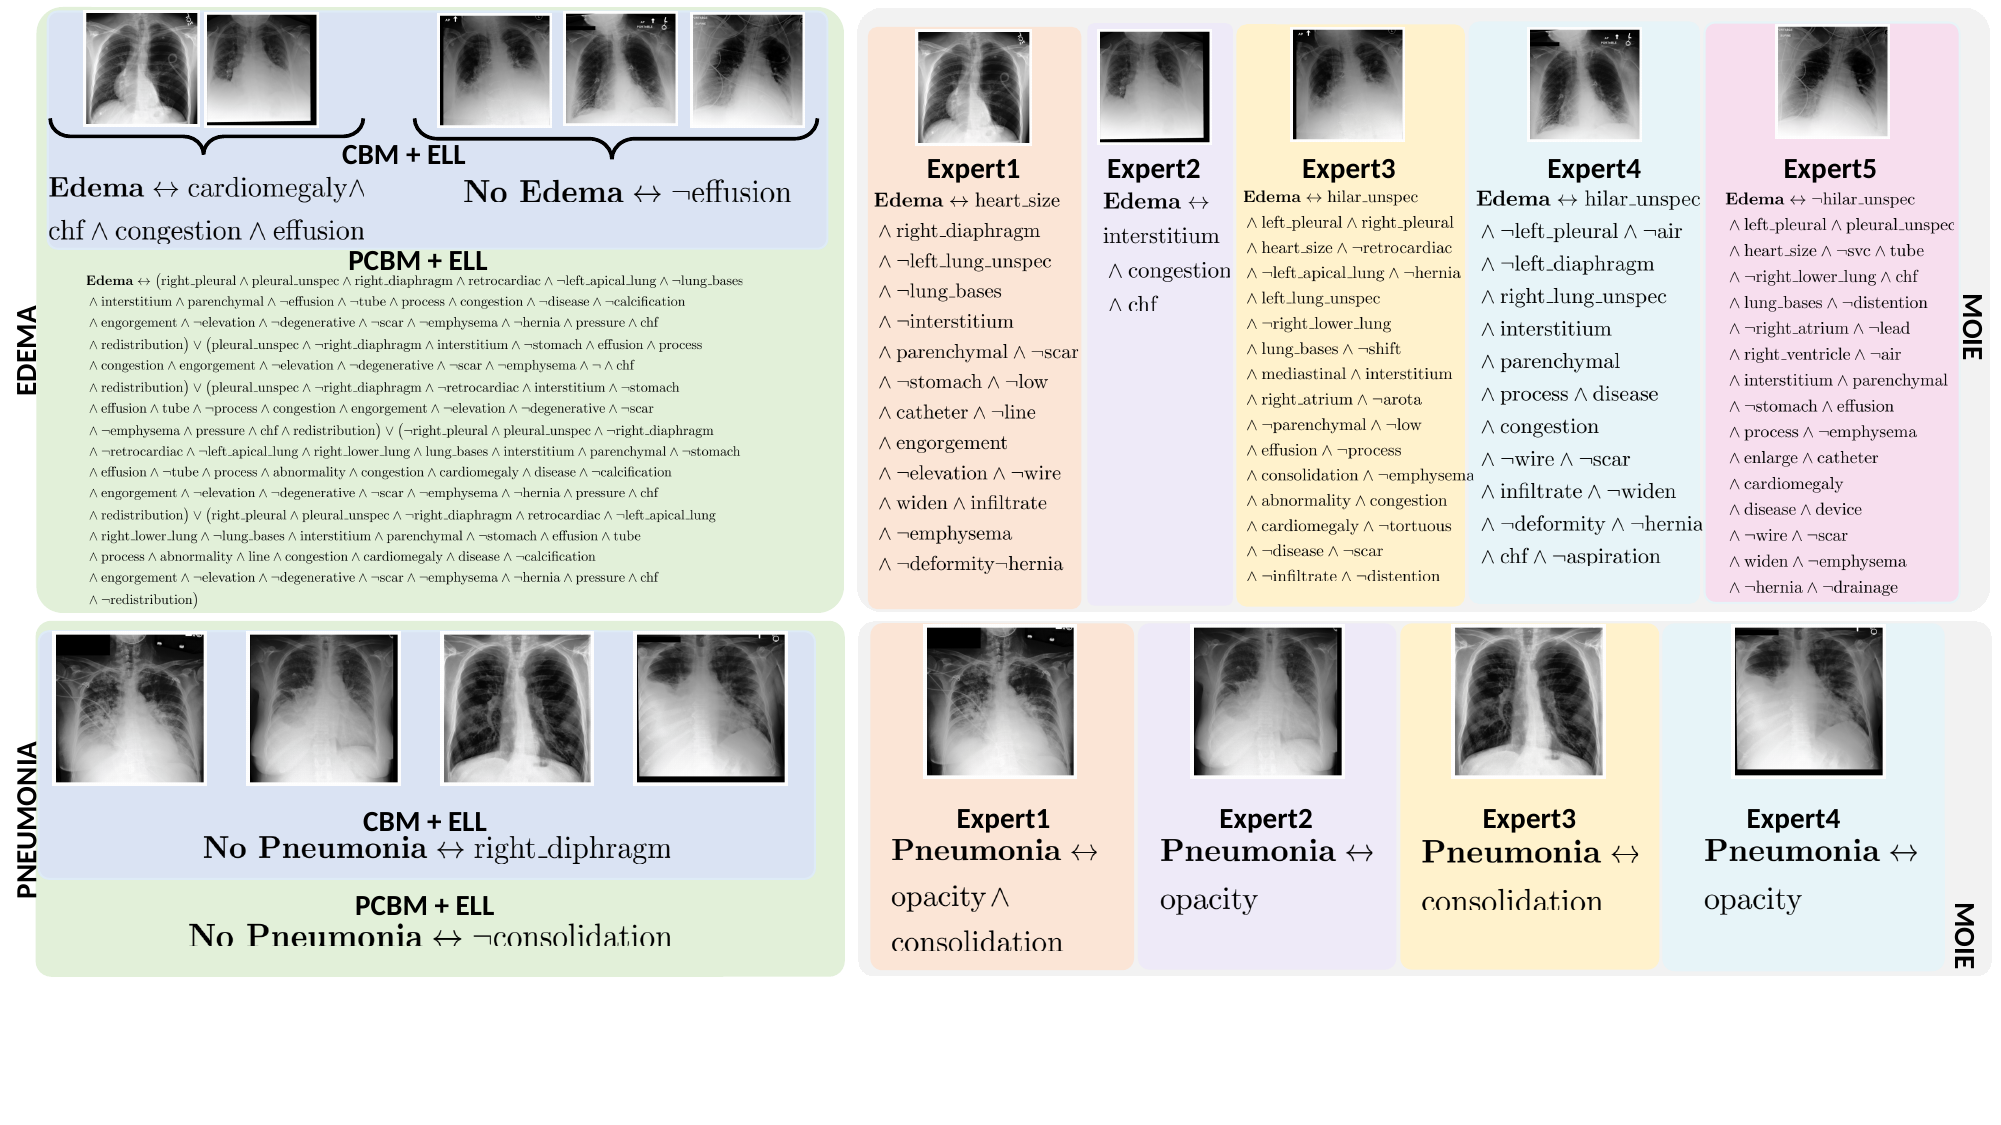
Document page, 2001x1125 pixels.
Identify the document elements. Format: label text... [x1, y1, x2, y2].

text_box PNEUMONIA [0, 632, 50, 915]
text_box [1087, 23, 1233, 606]
picture [203, 835, 671, 864]
text_box EDEMA [0, 291, 50, 412]
picture [633, 631, 788, 786]
picture [891, 838, 1097, 951]
picture [437, 13, 552, 128]
picture [1527, 27, 1642, 142]
picture [1476, 190, 1703, 566]
text_box PCBM + ELL [340, 878, 510, 923]
picture [1190, 624, 1345, 779]
text_box Expert2 [1204, 791, 1332, 838]
picture [1725, 192, 1954, 596]
text_box CBM + ELL [327, 128, 481, 178]
picture [1731, 624, 1886, 779]
text_box [35, 620, 845, 977]
text_box [857, 620, 1993, 977]
text_box [870, 623, 1135, 971]
text_box Expert2 [1092, 141, 1220, 192]
text_box Expert4 [1532, 141, 1658, 190]
picture [49, 176, 364, 244]
text_box [1236, 24, 1465, 607]
text_box [414, 118, 818, 160]
picture [86, 273, 743, 609]
text_box [1468, 21, 1700, 604]
picture [874, 192, 1079, 574]
picture [1451, 624, 1606, 779]
picture [463, 178, 792, 202]
picture [52, 631, 207, 786]
text_box MOIE [1942, 887, 1992, 986]
text_box [1662, 623, 1945, 972]
picture [1774, 24, 1890, 139]
picture [1159, 838, 1373, 915]
text_box [1137, 623, 1397, 970]
text_box [43, 630, 816, 880]
picture [439, 631, 594, 786]
picture [188, 923, 671, 946]
picture [1102, 192, 1230, 311]
picture [1421, 839, 1639, 910]
picture [1097, 29, 1212, 145]
text_box Expert3 [1287, 141, 1414, 190]
text_box [856, 6, 1991, 613]
text_box Expert1 [941, 791, 1066, 838]
picture [1704, 838, 1917, 915]
text_box PCBM + ELL [333, 234, 503, 273]
text_box CBM + ELL [348, 794, 502, 835]
text_box Expert5 [1768, 141, 1894, 192]
picture [246, 631, 401, 786]
text_box Expert1 [912, 141, 1036, 192]
text_box Expert4 [1731, 791, 1870, 838]
text_box [36, 6, 844, 613]
picture [563, 11, 678, 126]
text_box [200, 10, 829, 250]
text_box [867, 26, 1082, 610]
picture [83, 10, 200, 127]
text_box [46, 10, 333, 250]
picture [915, 29, 1032, 146]
text_box Expert3 [1467, 791, 1594, 839]
text_box [49, 118, 364, 155]
text_box [1400, 623, 1660, 970]
text_box [1703, 21, 1961, 604]
picture [1243, 190, 1474, 581]
picture [204, 12, 319, 128]
text_box MOIE [1954, 278, 2000, 378]
picture [923, 624, 1077, 779]
picture [1290, 27, 1405, 142]
picture [689, 12, 805, 128]
